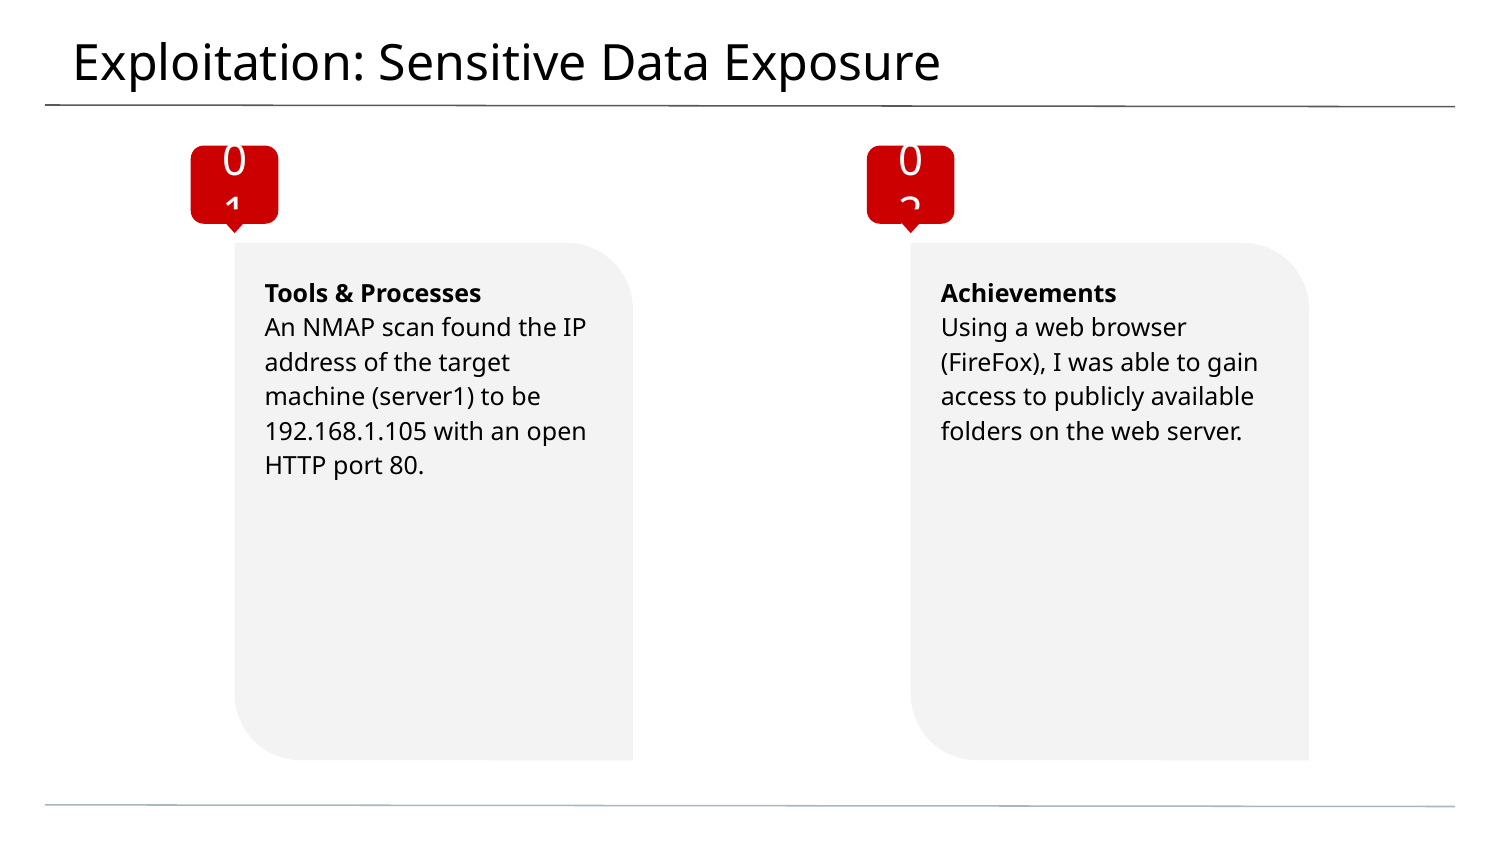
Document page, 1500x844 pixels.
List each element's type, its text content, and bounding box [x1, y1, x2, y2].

title Exploitation: Sensitive Data Exposure [0, 0, 1500, 88]
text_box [190, 145, 634, 761]
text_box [866, 145, 1310, 761]
